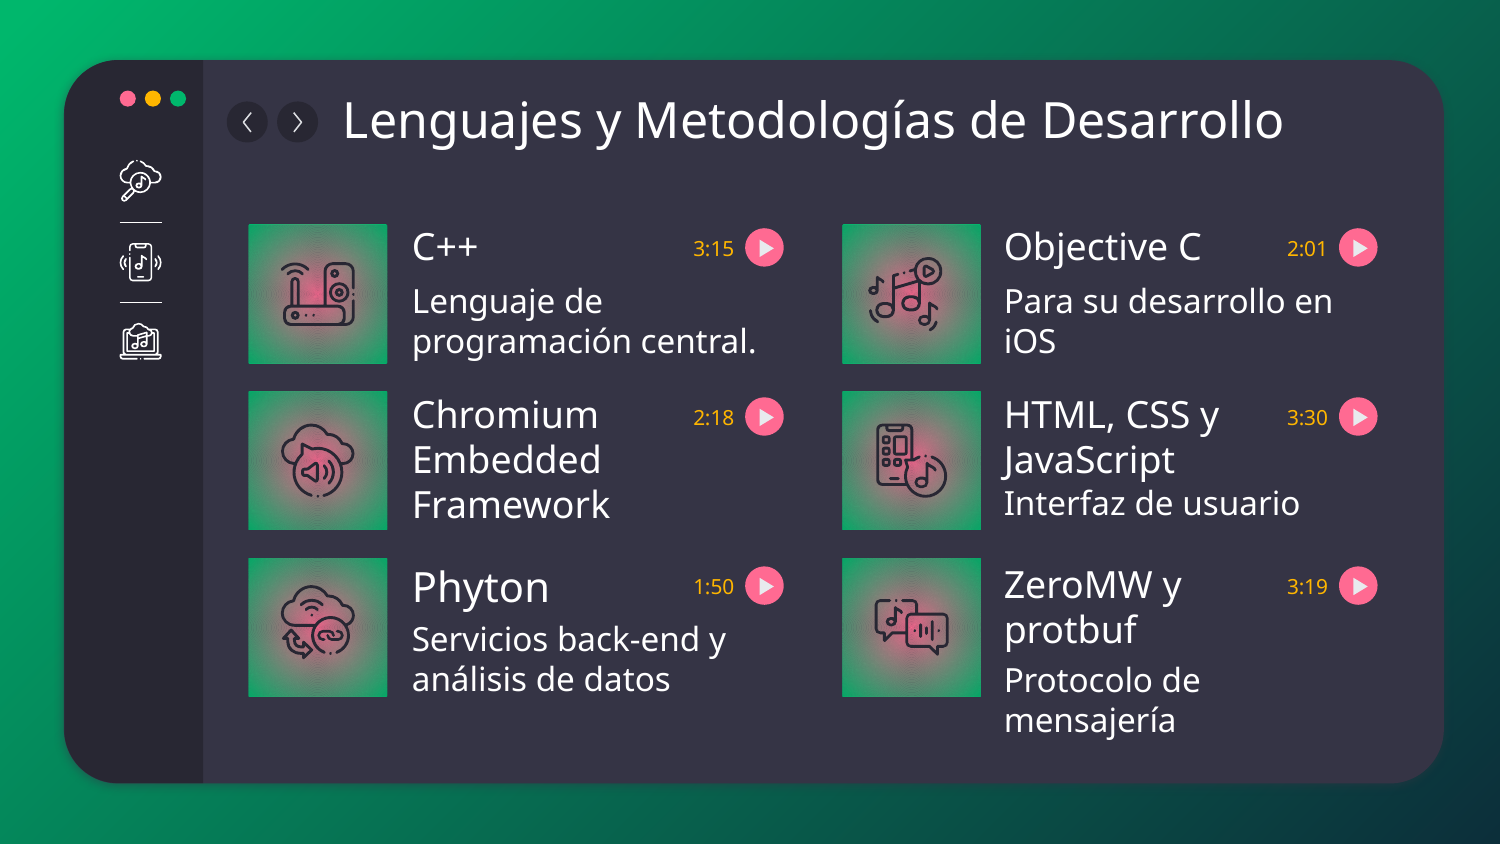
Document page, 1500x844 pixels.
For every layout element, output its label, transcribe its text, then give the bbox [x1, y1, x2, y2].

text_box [867, 256, 943, 332]
subtitle Phyton [396, 560, 790, 611]
text_box [321, 224, 388, 364]
subtitle Para su desarrollo en iOS [988, 280, 1382, 364]
text_box [248, 391, 388, 530]
subtitle Chromium Embedded Framework [396, 391, 790, 442]
text_box [842, 224, 981, 364]
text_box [744, 227, 785, 267]
text_box 2:01 [1218, 235, 1328, 260]
text_box 2:18 [624, 404, 734, 429]
text_box [248, 558, 388, 697]
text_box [280, 423, 355, 498]
text_box 3:30 [1218, 404, 1328, 429]
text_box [744, 566, 785, 605]
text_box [280, 261, 356, 327]
subtitle Protocolo de mensajería [988, 659, 1382, 702]
title Lenguajes y Metodologías de Desarrollo [327, 88, 1382, 167]
subtitle Objective C [988, 222, 1382, 273]
text_box 3:19 [1218, 573, 1328, 598]
text_box [842, 391, 981, 530]
text_box 1:50 [624, 573, 734, 598]
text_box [1338, 397, 1379, 436]
text_box 3:15 [624, 235, 734, 260]
subtitle HTML, CSS y JavaScript [988, 391, 1382, 442]
subtitle Servicios back-end y análisis de datos [396, 618, 790, 702]
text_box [1338, 227, 1379, 267]
subtitle Lenguaje de programación central. [396, 280, 790, 364]
subtitle Interfaz de usuario [988, 482, 1382, 565]
text_box [842, 558, 981, 697]
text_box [874, 598, 949, 656]
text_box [1338, 566, 1379, 605]
subtitle C++ [396, 222, 790, 273]
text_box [744, 397, 785, 436]
subtitle ZeroMW y protbuf [988, 560, 1275, 611]
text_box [875, 423, 948, 498]
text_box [280, 584, 356, 660]
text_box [118, 90, 319, 360]
